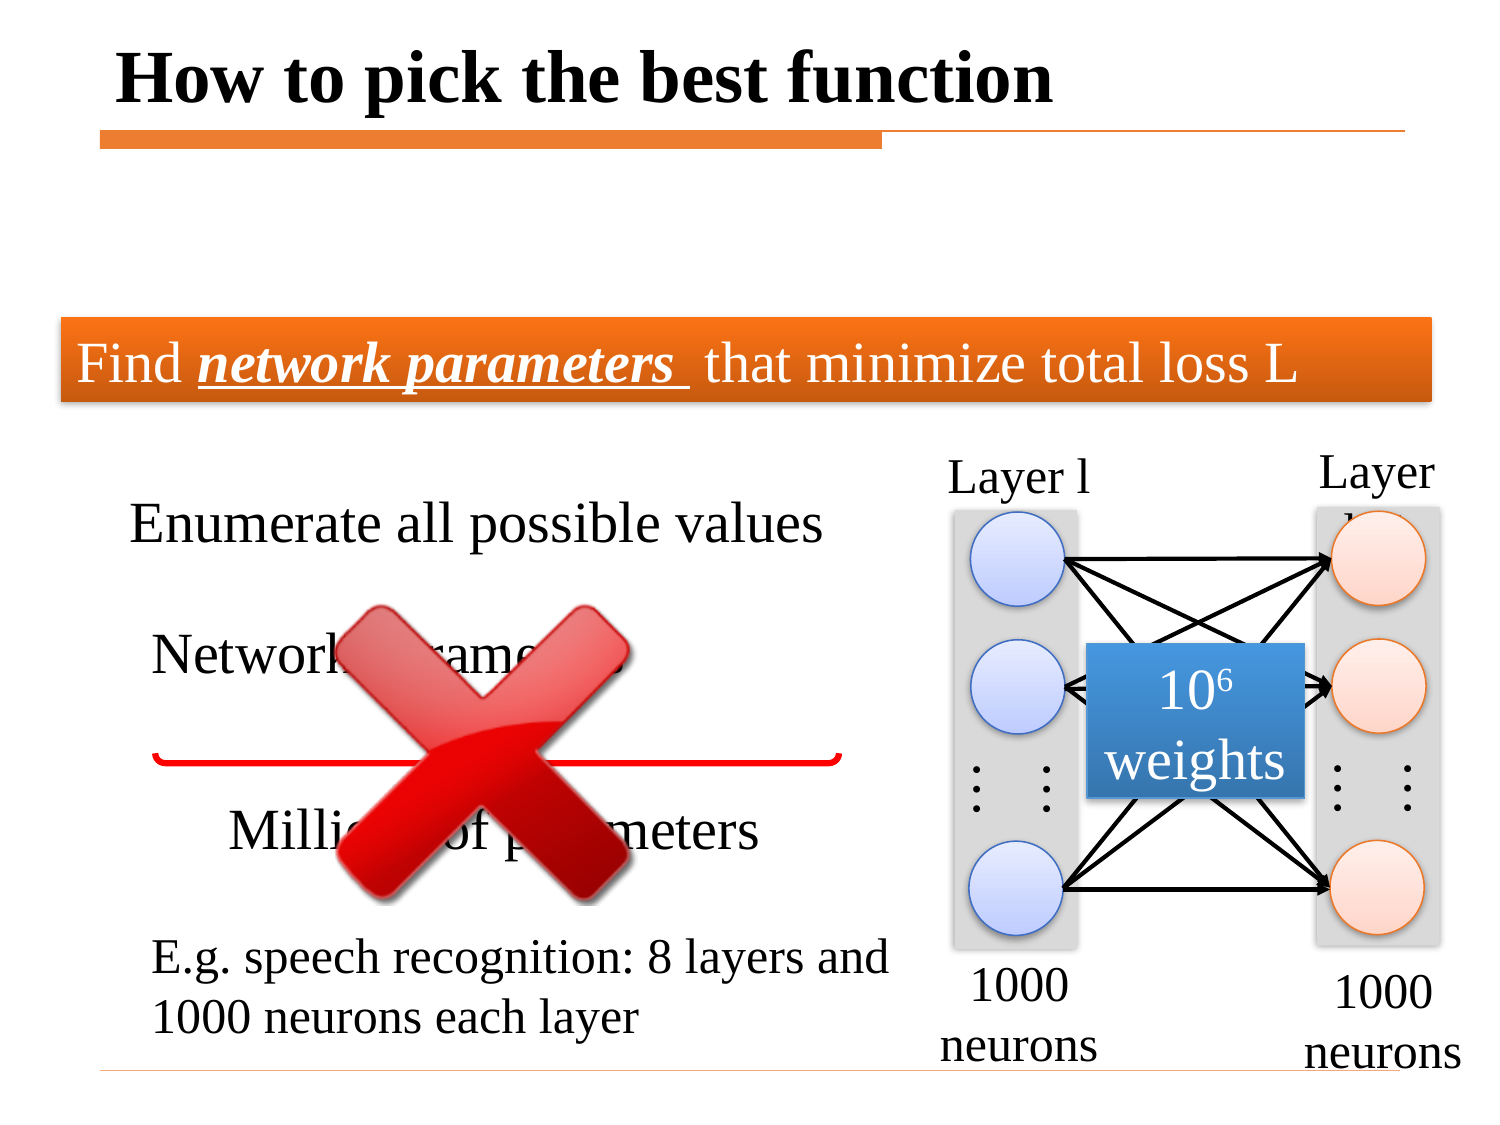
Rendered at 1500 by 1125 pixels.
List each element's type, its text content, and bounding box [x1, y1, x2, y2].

picture [331, 600, 638, 907]
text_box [925, 435, 1113, 950]
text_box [154, 752, 326, 871]
text_box 1000 neurons [1256, 951, 1500, 1086]
text_box 1000 neurons [892, 944, 1146, 1080]
text_box Enumerate all possible values [115, 477, 854, 562]
text_box E.g. speech recognition: 8 layers and 1000 neurons each layer [136, 916, 920, 1052]
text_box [643, 752, 840, 871]
title How to pick the best function [100, 30, 1412, 126]
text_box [1264, 430, 1490, 946]
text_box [1062, 558, 1332, 685]
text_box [1062, 685, 1333, 889]
